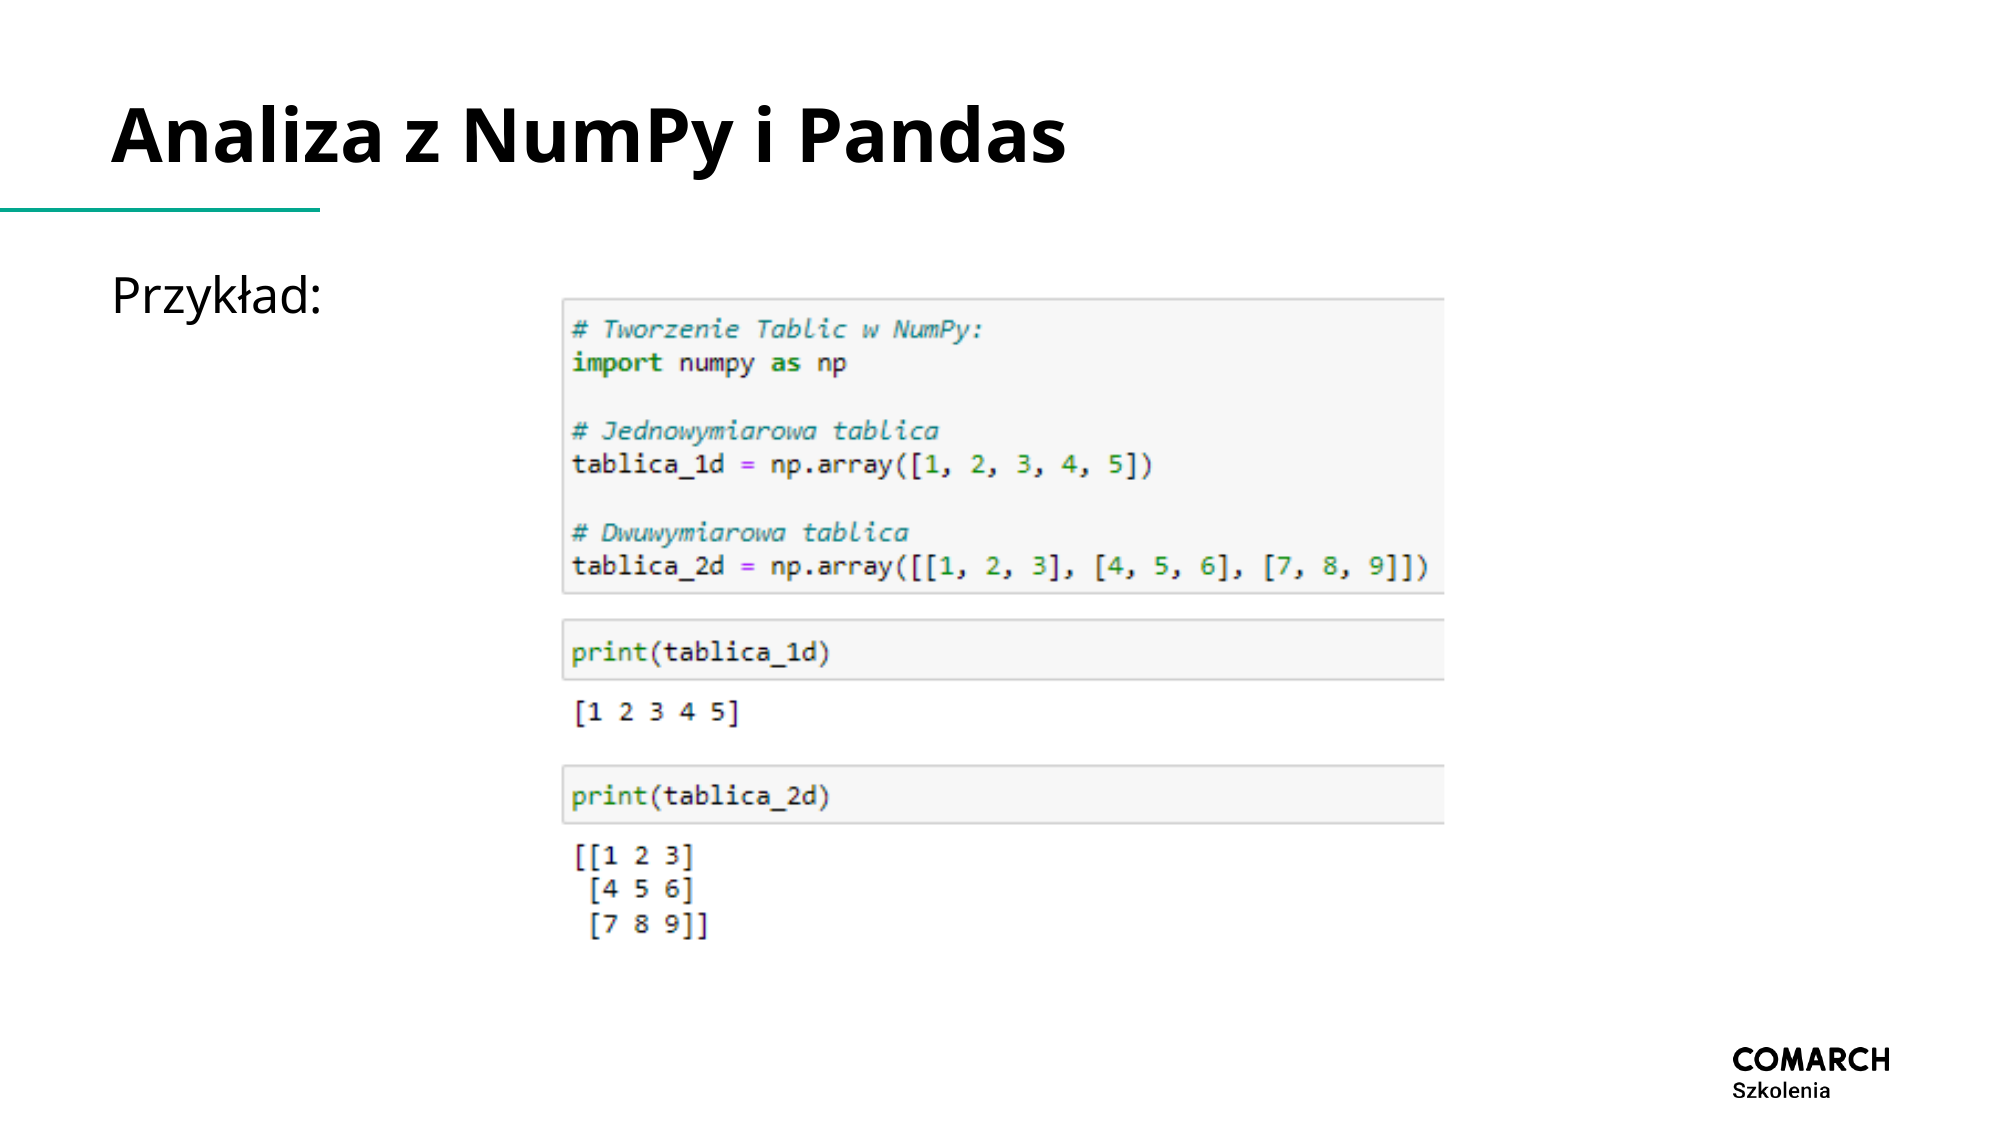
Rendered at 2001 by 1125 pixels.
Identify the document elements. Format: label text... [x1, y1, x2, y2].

title Analiza z NumPy i Pandas [111, 0, 1889, 185]
list Przykład: [111, 243, 1889, 1000]
picture [1733, 1047, 1889, 1098]
picture [555, 292, 1445, 951]
